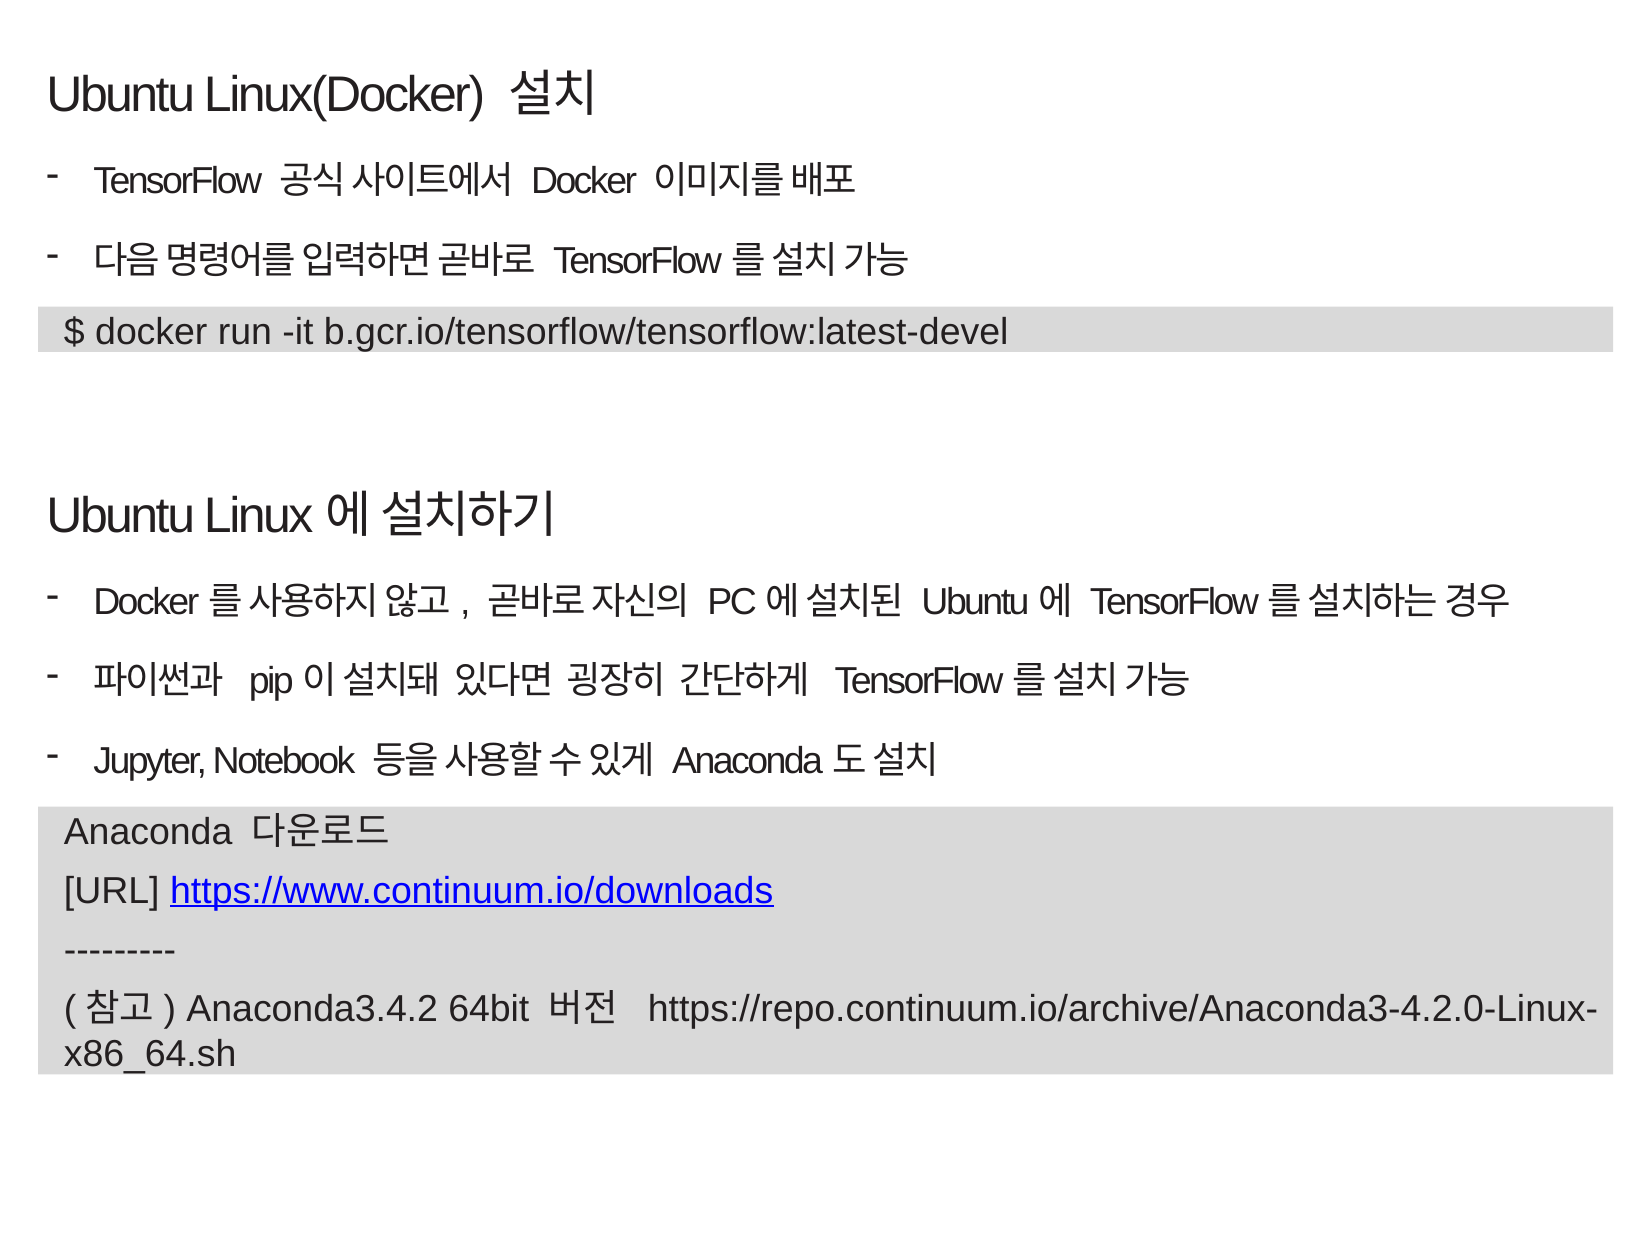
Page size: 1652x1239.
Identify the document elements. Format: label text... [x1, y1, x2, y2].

text_box Ubuntu Linux(Docker) 설치 TensorFlow 공식 사이트에서 Docker 이미지를 배포 다음 명령어를 입력하면 곧바로 TensorFlow를 설치 가능 Ubuntu Linux에 설치하기 Docker를 사용하지 않고, 곧바로 자신의 PC에 설치된 Ubuntu에 TensorFlow를 설치하는 경우 파이썬과 pip이 설치돼 있다면 굉장히 간단하게 TensorFlow를 설치 가능 Jupyter, Notebook 등을 사용할 수 있게 Anaconda도 설치 [44, 352, 1607, 782]
text_box Ubuntu Linux(Docker) 설치 TensorFlow 공식 사이트에서 Docker 이미지를 배포 다음 명령어를 입력하면 곧바로 TensorFlow를 설치 가능 Ubuntu Linux에 설치하기 Docker를 사용하지 않고, 곧바로 자신의 PC에 설치된 Ubuntu에 TensorFlow를 설치하는 경우 파이썬과 pip이 설치돼 있다면 굉장히 간단하게 TensorFlow를 설치 가능 Jupyter, Notebook 등을 사용할 수 있게 Anaconda도 설치 [44, 31, 1607, 306]
text_box Anaconda 다운로드 [URL] https://www.continuum.io/downloads --------- (참고) Anaconda3.4.2 64bit 버전 https://repo.continuum.io/archive/Anaconda3-4.2.0-Linux-x86_64.sh [38, 806, 1614, 1075]
text_box $ docker run -it b.gcr.io/tensorflow/tensorflow:latest-devel [38, 306, 1614, 352]
